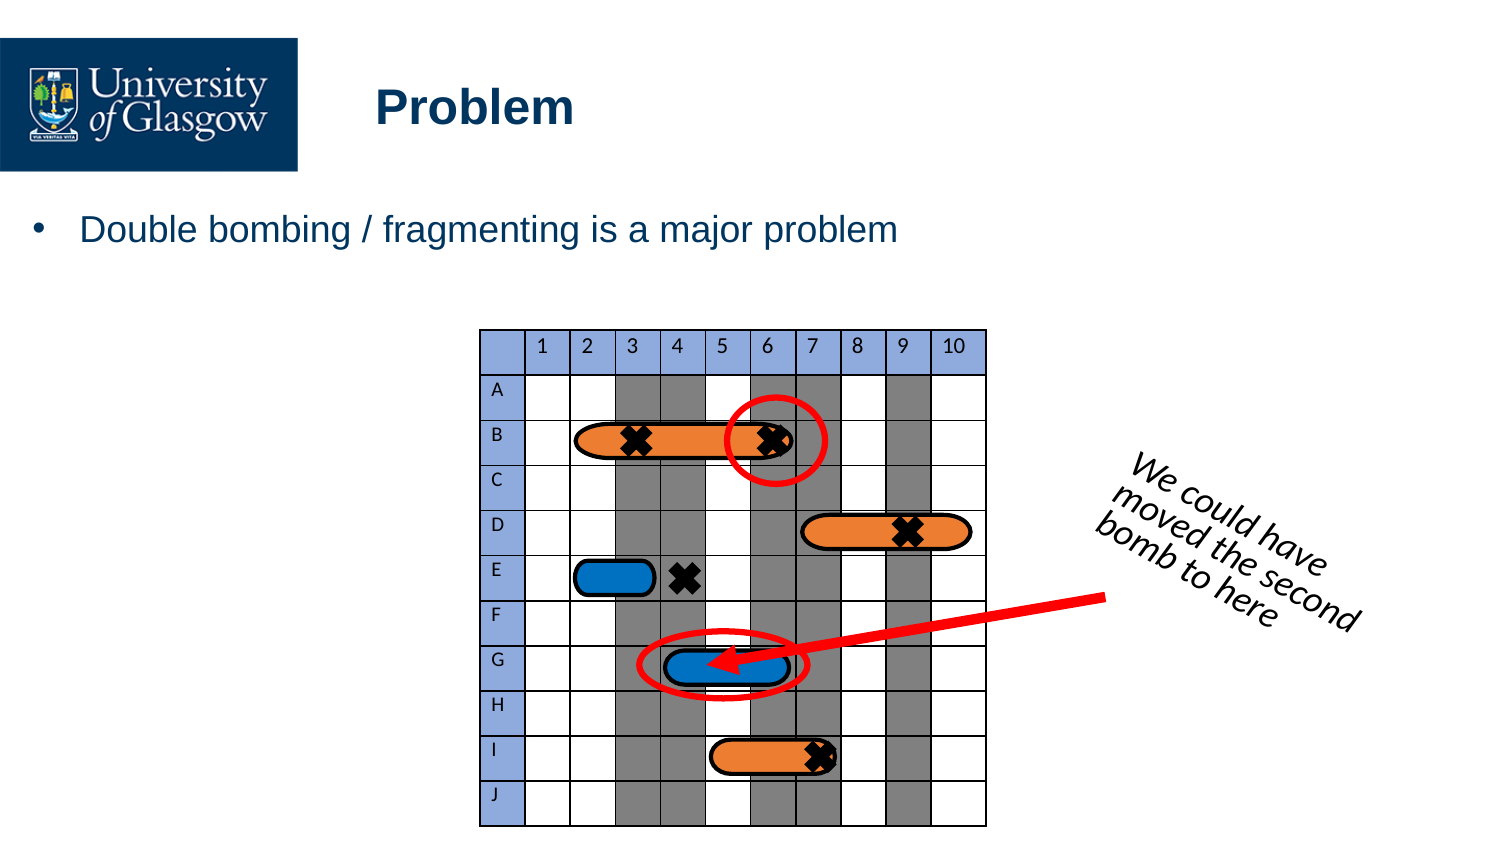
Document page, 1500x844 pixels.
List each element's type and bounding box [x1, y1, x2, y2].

text_box [709, 738, 837, 775]
table_header [706, 331, 750, 374]
table_cell [616, 782, 660, 825]
table_cell [842, 376, 885, 420]
table_cell [932, 556, 985, 596]
table_cell [932, 466, 985, 510]
table_cell [706, 376, 750, 420]
table_cell [661, 511, 705, 555]
table_cell [842, 737, 885, 780]
table_cell [797, 665, 840, 690]
table_cell [481, 421, 524, 465]
table_cell [887, 692, 930, 735]
text_box [638, 596, 1106, 700]
table_cell [571, 466, 615, 510]
table_cell [751, 602, 795, 644]
table_cell [797, 602, 807, 644]
table_cell [616, 376, 660, 420]
table_cell [706, 782, 750, 825]
table_cell [842, 782, 885, 825]
table_cell [842, 421, 885, 465]
table_cell [481, 466, 524, 510]
table_cell [842, 692, 885, 735]
table_cell [706, 602, 750, 631]
table_cell [616, 460, 660, 465]
table_header [932, 331, 985, 374]
table_cell [751, 511, 795, 555]
table_cell [481, 647, 524, 690]
table_cell [616, 466, 660, 510]
text_box [17, 197, 1424, 258]
table_cell [571, 692, 615, 735]
table_cell [887, 421, 930, 465]
table_cell [706, 556, 750, 600]
table_cell [706, 698, 750, 735]
table_cell [661, 737, 705, 780]
picture [0, 0, 1500, 178]
table_cell [706, 511, 750, 555]
table_cell [571, 556, 615, 600]
table_cell [785, 685, 795, 690]
table_cell [526, 376, 569, 420]
table_cell [706, 737, 750, 780]
table_cell [526, 602, 569, 645]
table_cell [932, 376, 985, 420]
table_cell [661, 466, 705, 510]
table_cell [842, 551, 885, 555]
text_box [1066, 437, 1397, 704]
table_cell [887, 551, 930, 555]
table_cell [887, 556, 930, 596]
table_cell [526, 692, 569, 735]
table_cell [526, 737, 569, 780]
table_cell [661, 460, 705, 465]
table_cell [751, 556, 795, 600]
table_header [526, 331, 569, 374]
table_cell [797, 782, 840, 825]
table_cell [797, 556, 840, 600]
table_cell [571, 782, 615, 825]
table_cell [887, 782, 930, 825]
table_cell [932, 665, 985, 690]
table_cell [932, 737, 985, 780]
table_cell [706, 466, 750, 510]
table_cell [481, 602, 524, 645]
table_cell [481, 737, 524, 780]
table_cell [616, 692, 660, 735]
table_cell [661, 602, 705, 640]
table_cell [842, 665, 885, 690]
table_cell [616, 737, 660, 780]
table_cell [571, 421, 615, 465]
table_cell [616, 556, 660, 600]
table_cell [481, 692, 524, 735]
text_box [574, 396, 827, 485]
table_cell [751, 692, 795, 735]
table_header [571, 331, 615, 374]
table_cell [751, 480, 795, 510]
table_cell [571, 511, 615, 555]
table_cell [481, 511, 524, 555]
text_box [573, 559, 656, 597]
table_cell [751, 782, 795, 825]
table_cell [481, 782, 524, 825]
table_cell [887, 665, 930, 690]
table_cell [797, 466, 840, 510]
table_cell [797, 511, 840, 555]
table_cell [932, 692, 985, 735]
table_cell [571, 602, 615, 645]
table_cell [842, 466, 885, 510]
table_cell [706, 460, 733, 465]
table_cell [526, 421, 569, 465]
table_cell [661, 782, 705, 825]
table_header [842, 331, 885, 374]
table_cell [526, 782, 569, 825]
table_cell [571, 647, 615, 690]
table_header [797, 331, 840, 374]
table_cell [797, 692, 840, 735]
table_cell [932, 782, 985, 825]
table_cell [616, 647, 660, 690]
table_cell [932, 511, 985, 555]
table_cell [616, 602, 660, 645]
table_cell [751, 775, 795, 780]
table_cell [887, 376, 930, 420]
table_cell [481, 376, 524, 420]
table_cell [526, 511, 569, 555]
table_cell [526, 466, 569, 510]
table_cell [661, 556, 705, 600]
table_cell [797, 376, 840, 420]
table_header [661, 331, 705, 374]
table_cell [526, 556, 569, 600]
table_cell [887, 737, 930, 780]
table_cell [661, 376, 705, 420]
table_cell [751, 376, 795, 401]
table_header [887, 331, 930, 374]
table_cell [616, 511, 660, 555]
text_box [801, 513, 972, 551]
table_cell [797, 737, 840, 780]
table_cell [571, 737, 615, 780]
table_cell [842, 556, 885, 596]
text_box [668, 562, 702, 595]
table_header [751, 331, 795, 374]
table_cell [571, 376, 615, 420]
table_cell [819, 421, 840, 465]
table_cell [661, 692, 705, 735]
table_cell [932, 421, 985, 465]
table_header [481, 331, 524, 374]
table_header [616, 331, 660, 374]
table_cell [526, 647, 569, 690]
table_cell [887, 466, 930, 510]
table_cell [481, 556, 524, 600]
